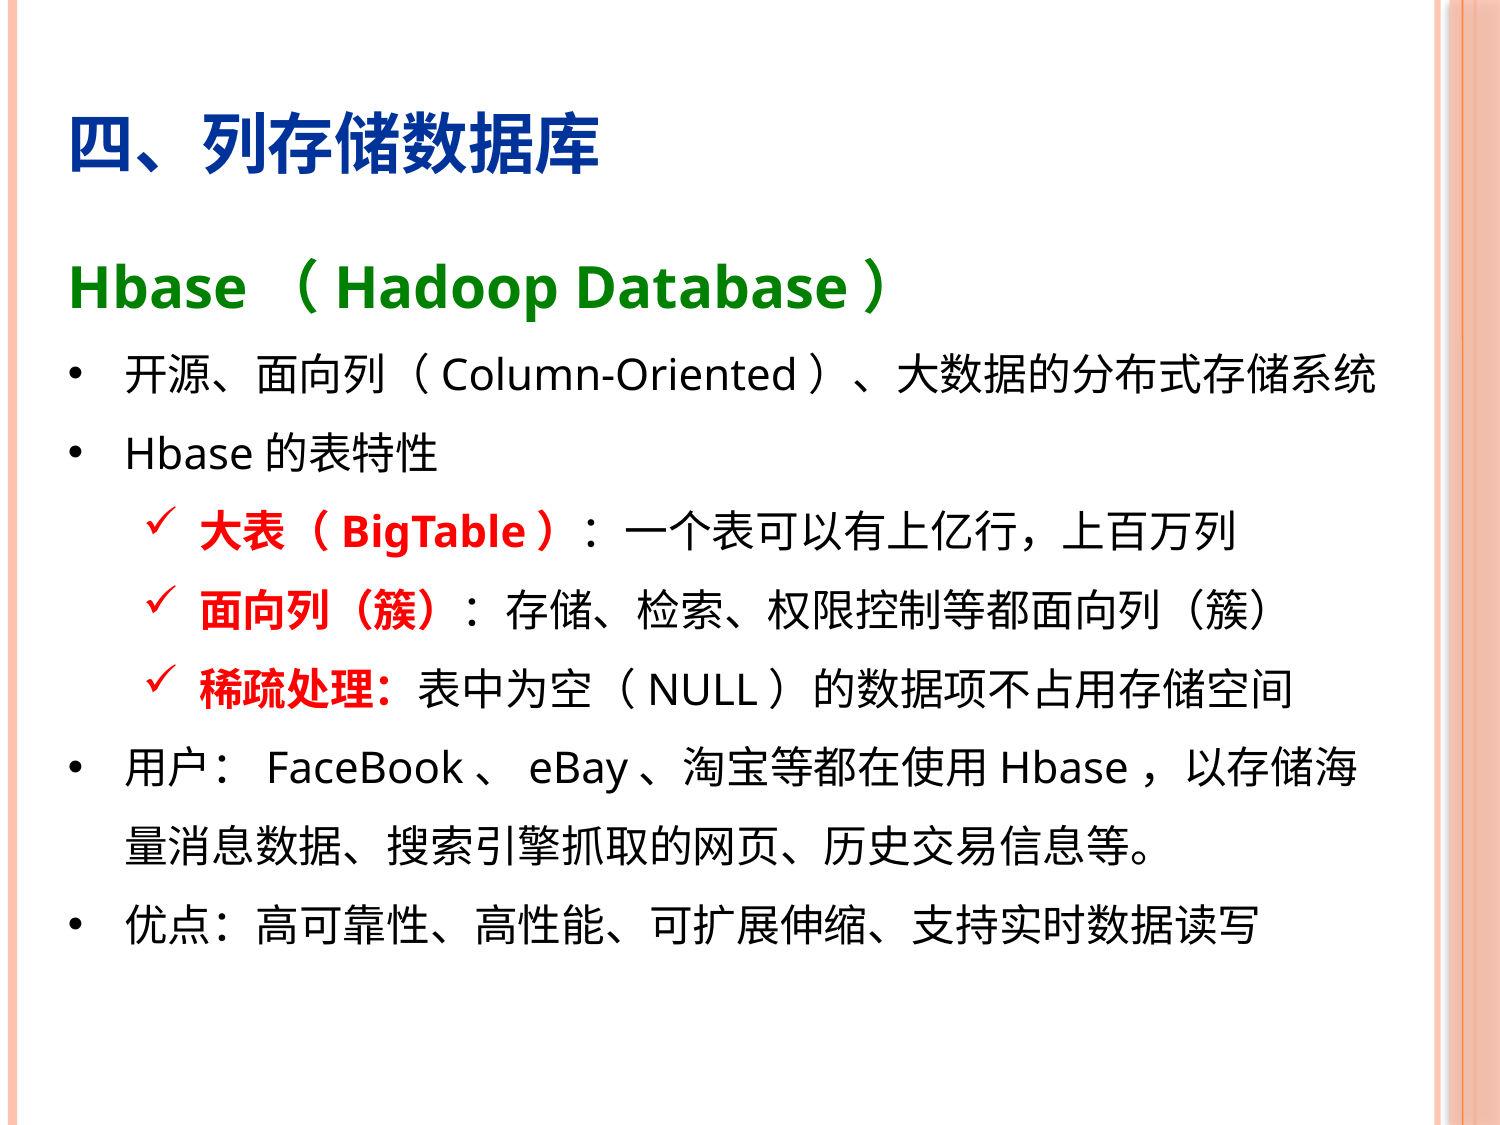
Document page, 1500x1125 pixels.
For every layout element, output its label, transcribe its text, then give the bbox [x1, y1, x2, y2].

text_box Hbase（Hadoop Database） 开源、面向列（Column-Oriented）、大数据的分布式存储系统 Hbase的表特性 大表（BigTable）：一个表可以有上亿行，上百万列 面向列（簇）：存储、检索、权限控制等都面向列（簇） 稀疏处理：表中为空（NULL）的数据项不占用存储空间 用户：FaceBook、eBay、淘宝等都在使用Hbase，以存储海量消息数据、搜索引擎抓取的网页、历史交易信息等。 优点：高可靠性、高性能、可扩展伸缩、支持实时数据读写 [53, 208, 1400, 1071]
text_box 四、列存储数据库 [53, 54, 1294, 173]
